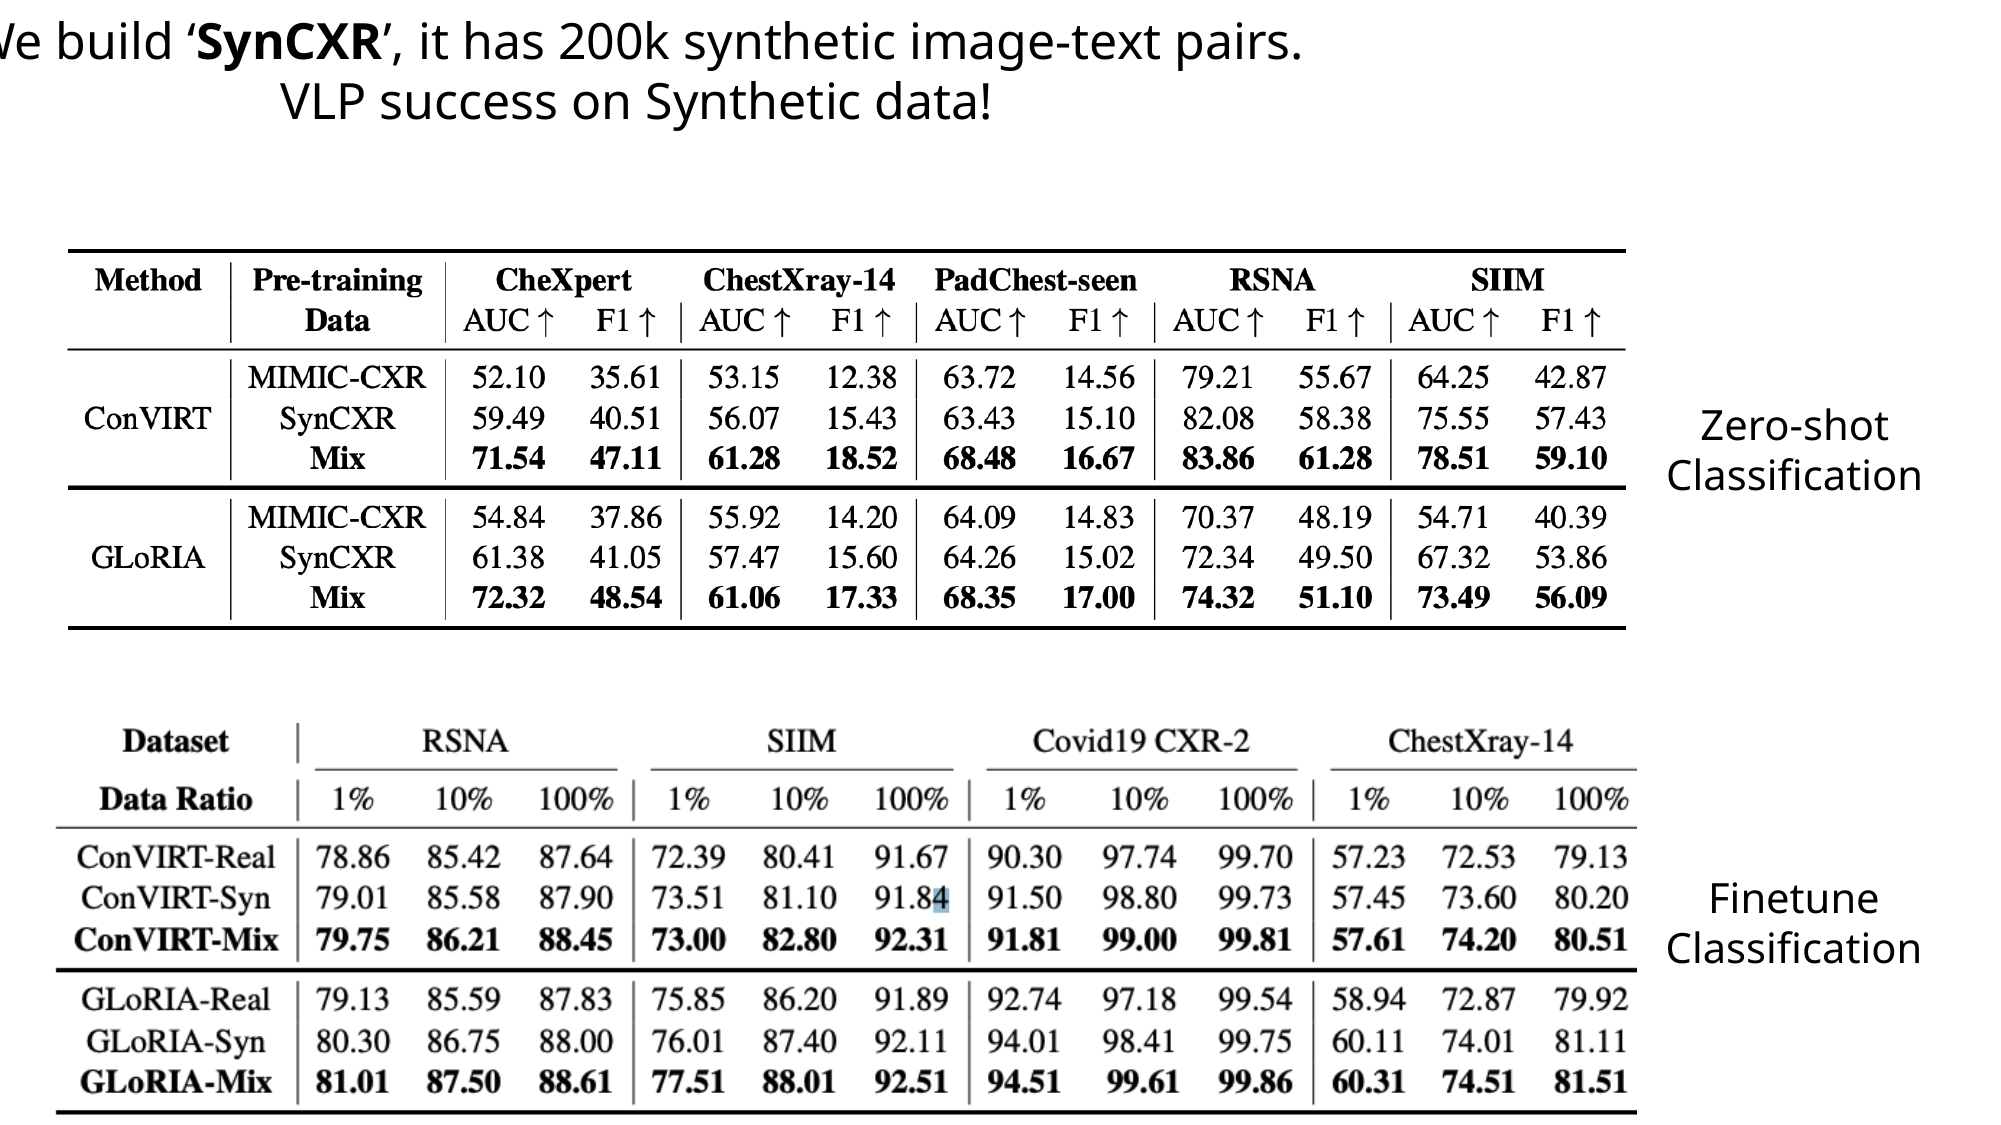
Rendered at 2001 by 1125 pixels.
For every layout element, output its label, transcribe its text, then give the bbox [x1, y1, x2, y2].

picture [49, 244, 1637, 634]
text_box Zero-shot Classification [1637, 391, 1953, 507]
picture [49, 723, 1637, 1122]
text_box We build ‘SynCXR’, it has 200k synthetic image-text pairs. VLP success on Synthetic data! [0, 2, 1320, 138]
text_box Finetune Classification [1637, 864, 1952, 980]
